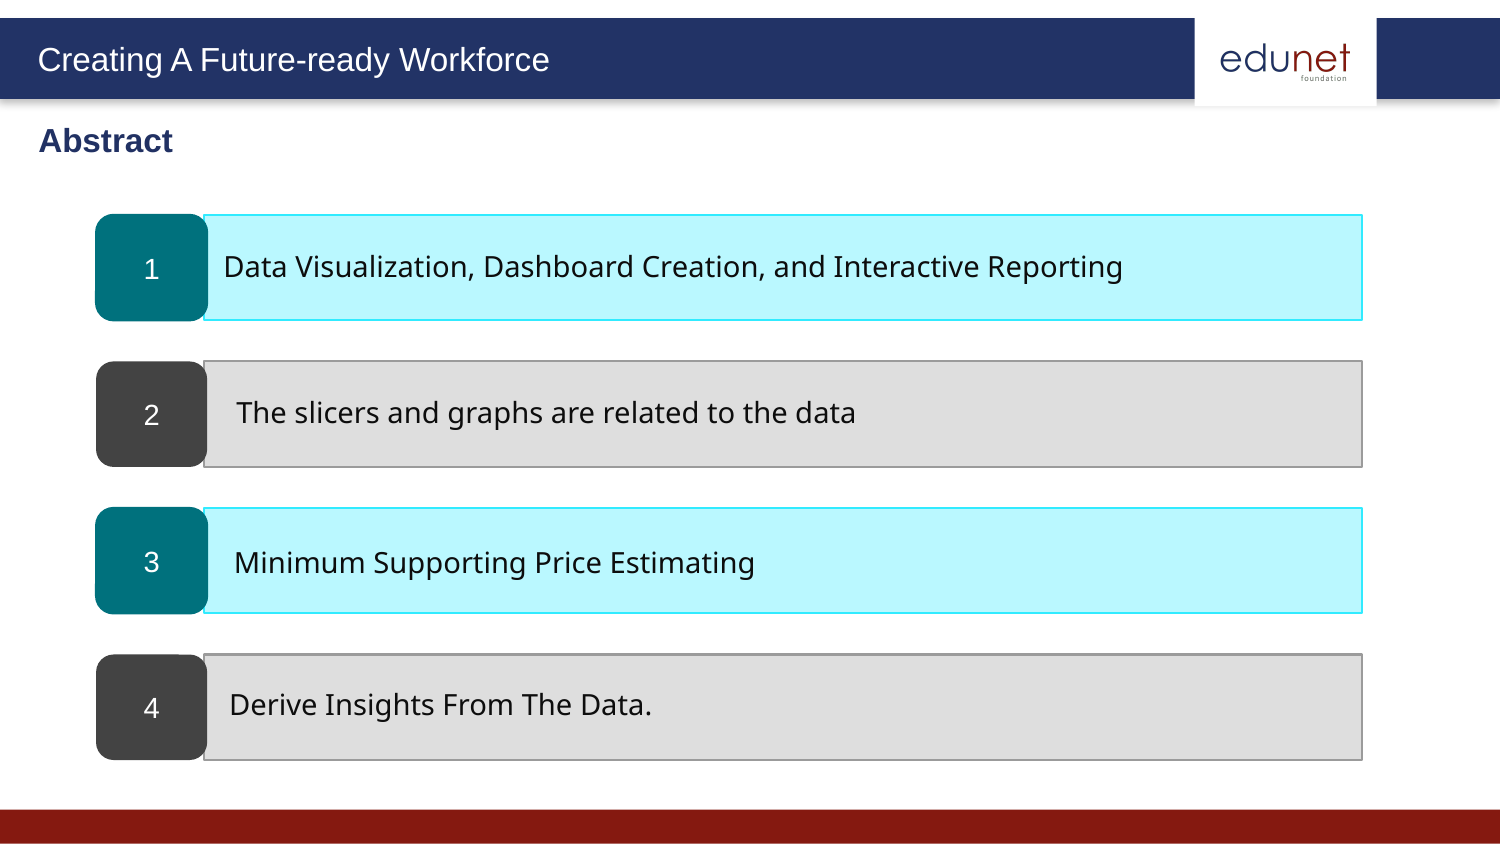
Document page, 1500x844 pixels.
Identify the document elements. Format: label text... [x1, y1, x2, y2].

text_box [95, 214, 1363, 761]
picture [1215, 38, 1356, 86]
text_box Abstract [23, 112, 750, 167]
